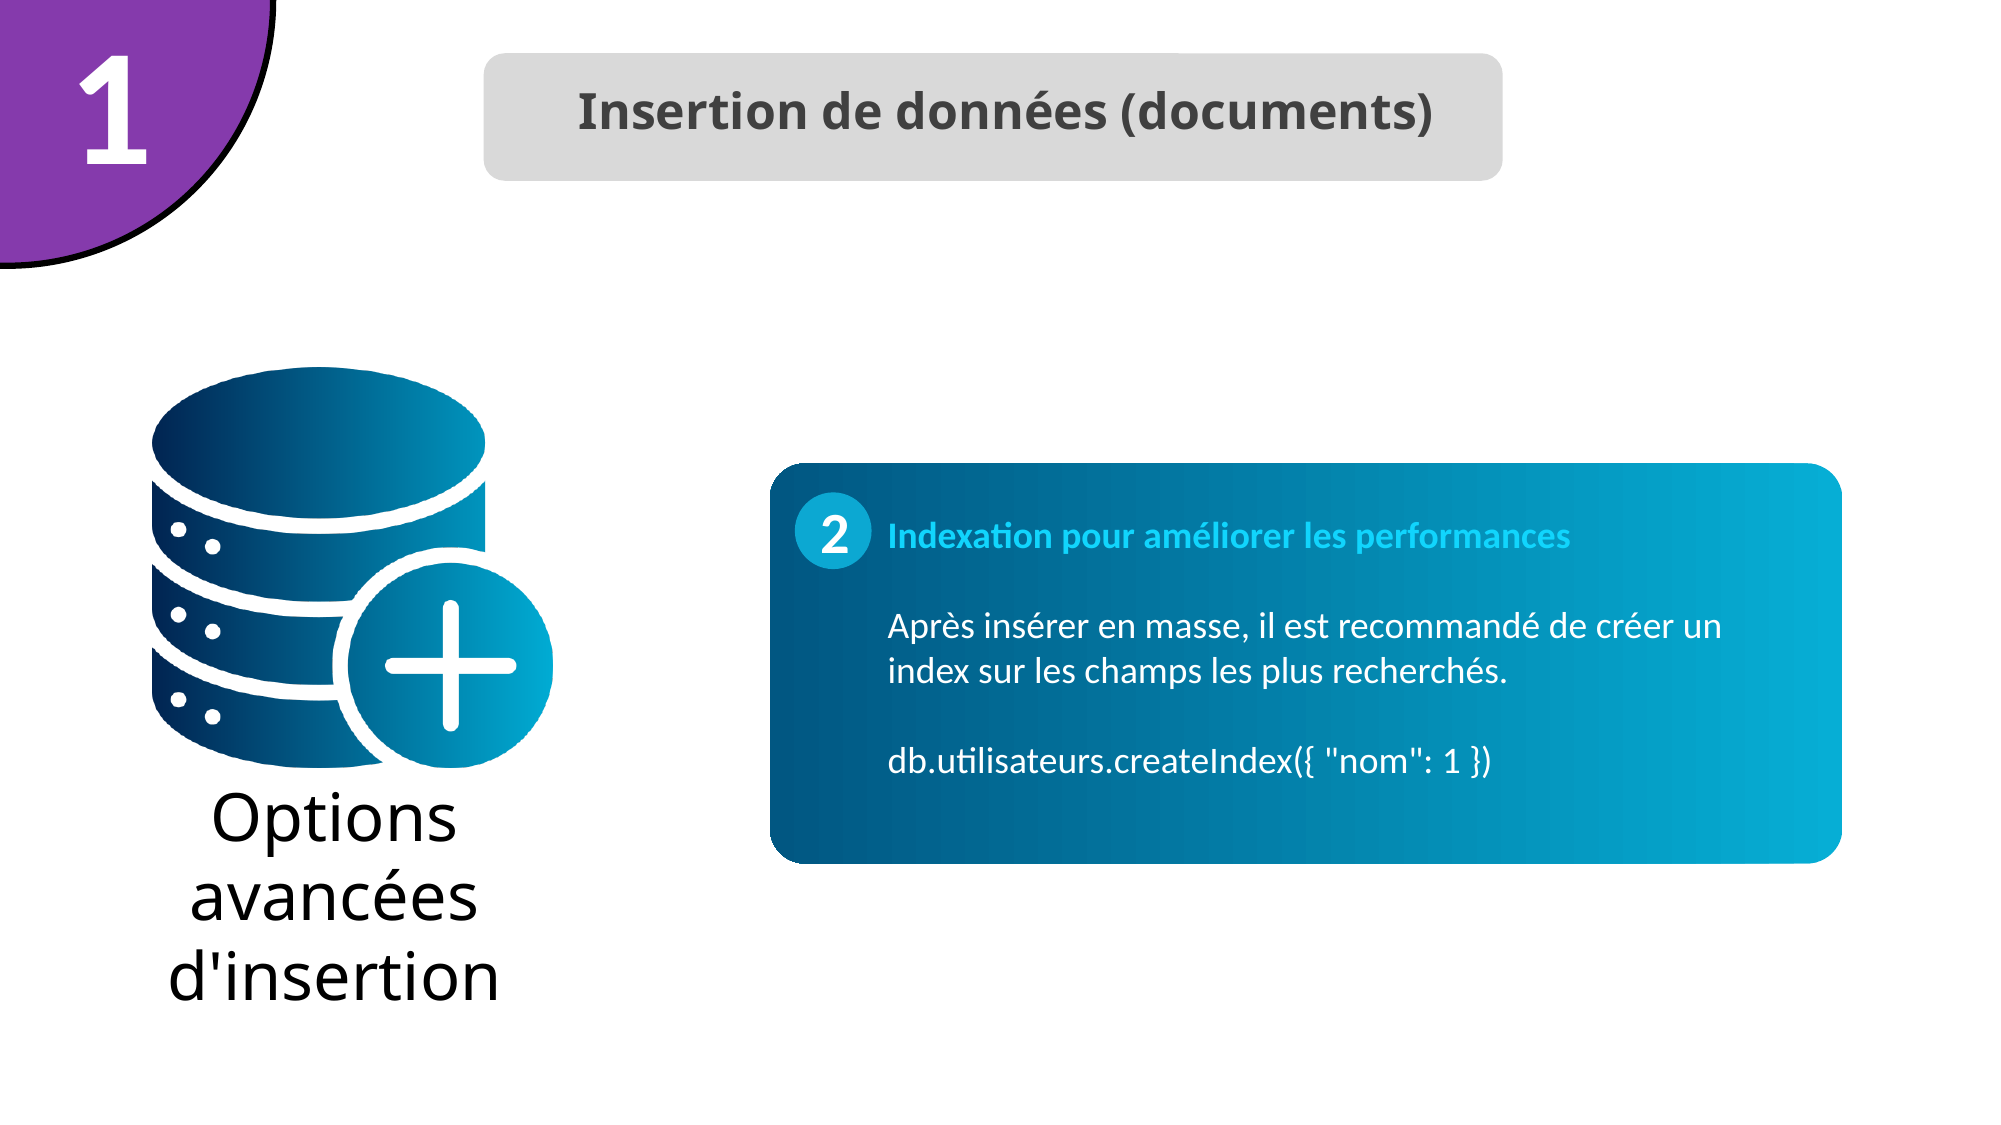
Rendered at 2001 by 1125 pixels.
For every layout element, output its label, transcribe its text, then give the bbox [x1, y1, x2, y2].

picture [386, 601, 516, 731]
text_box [0, 0, 274, 266]
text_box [483, 53, 1517, 181]
text_box Options avancées d'insertion [43, 766, 626, 1022]
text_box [769, 463, 1843, 864]
picture [151, 367, 553, 768]
picture [470, 685, 553, 768]
